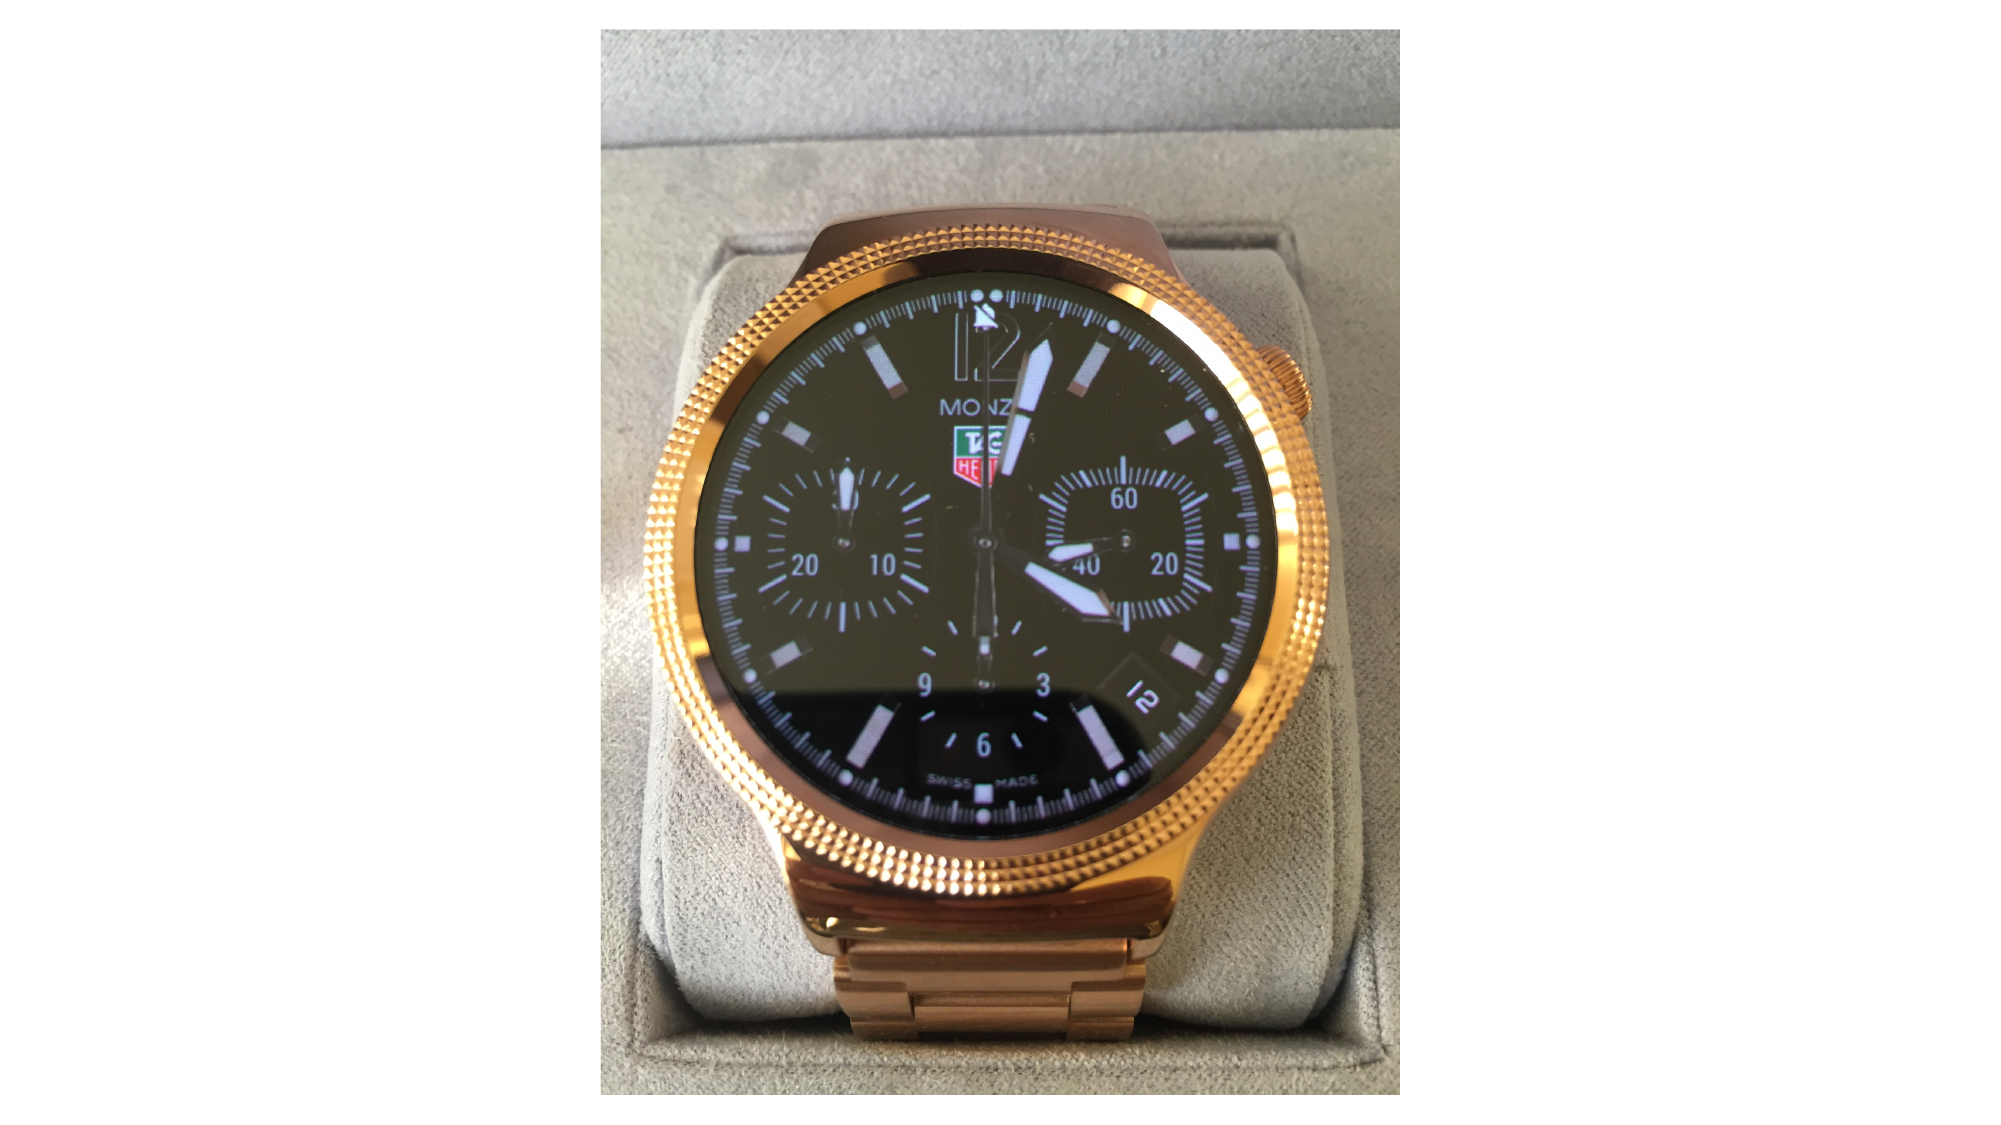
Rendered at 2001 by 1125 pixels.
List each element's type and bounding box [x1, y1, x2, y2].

list [467, 163, 1533, 962]
picture [601, 962, 1400, 1094]
picture [601, 31, 1400, 163]
